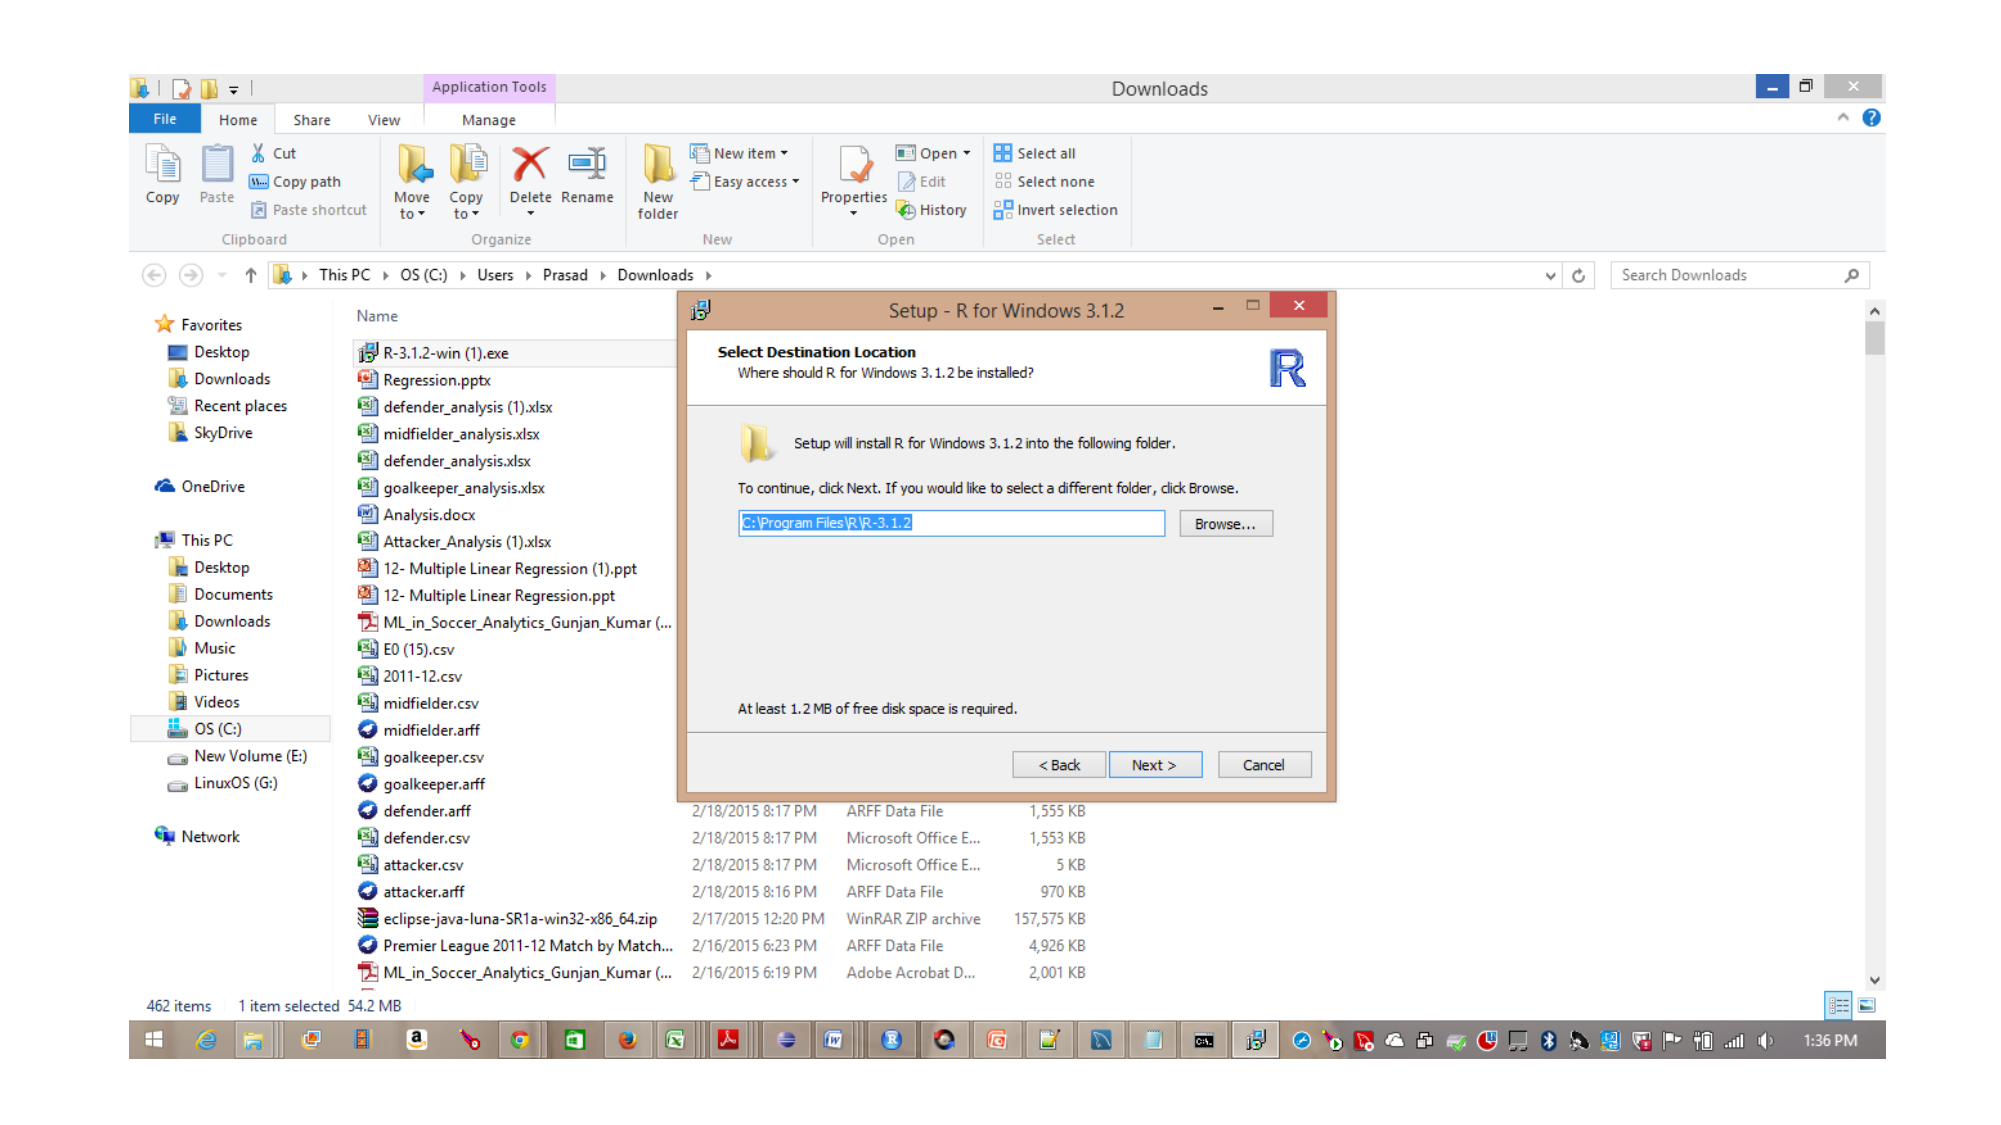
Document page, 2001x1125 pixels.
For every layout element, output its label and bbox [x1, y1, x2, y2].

list [129, 74, 1886, 1059]
